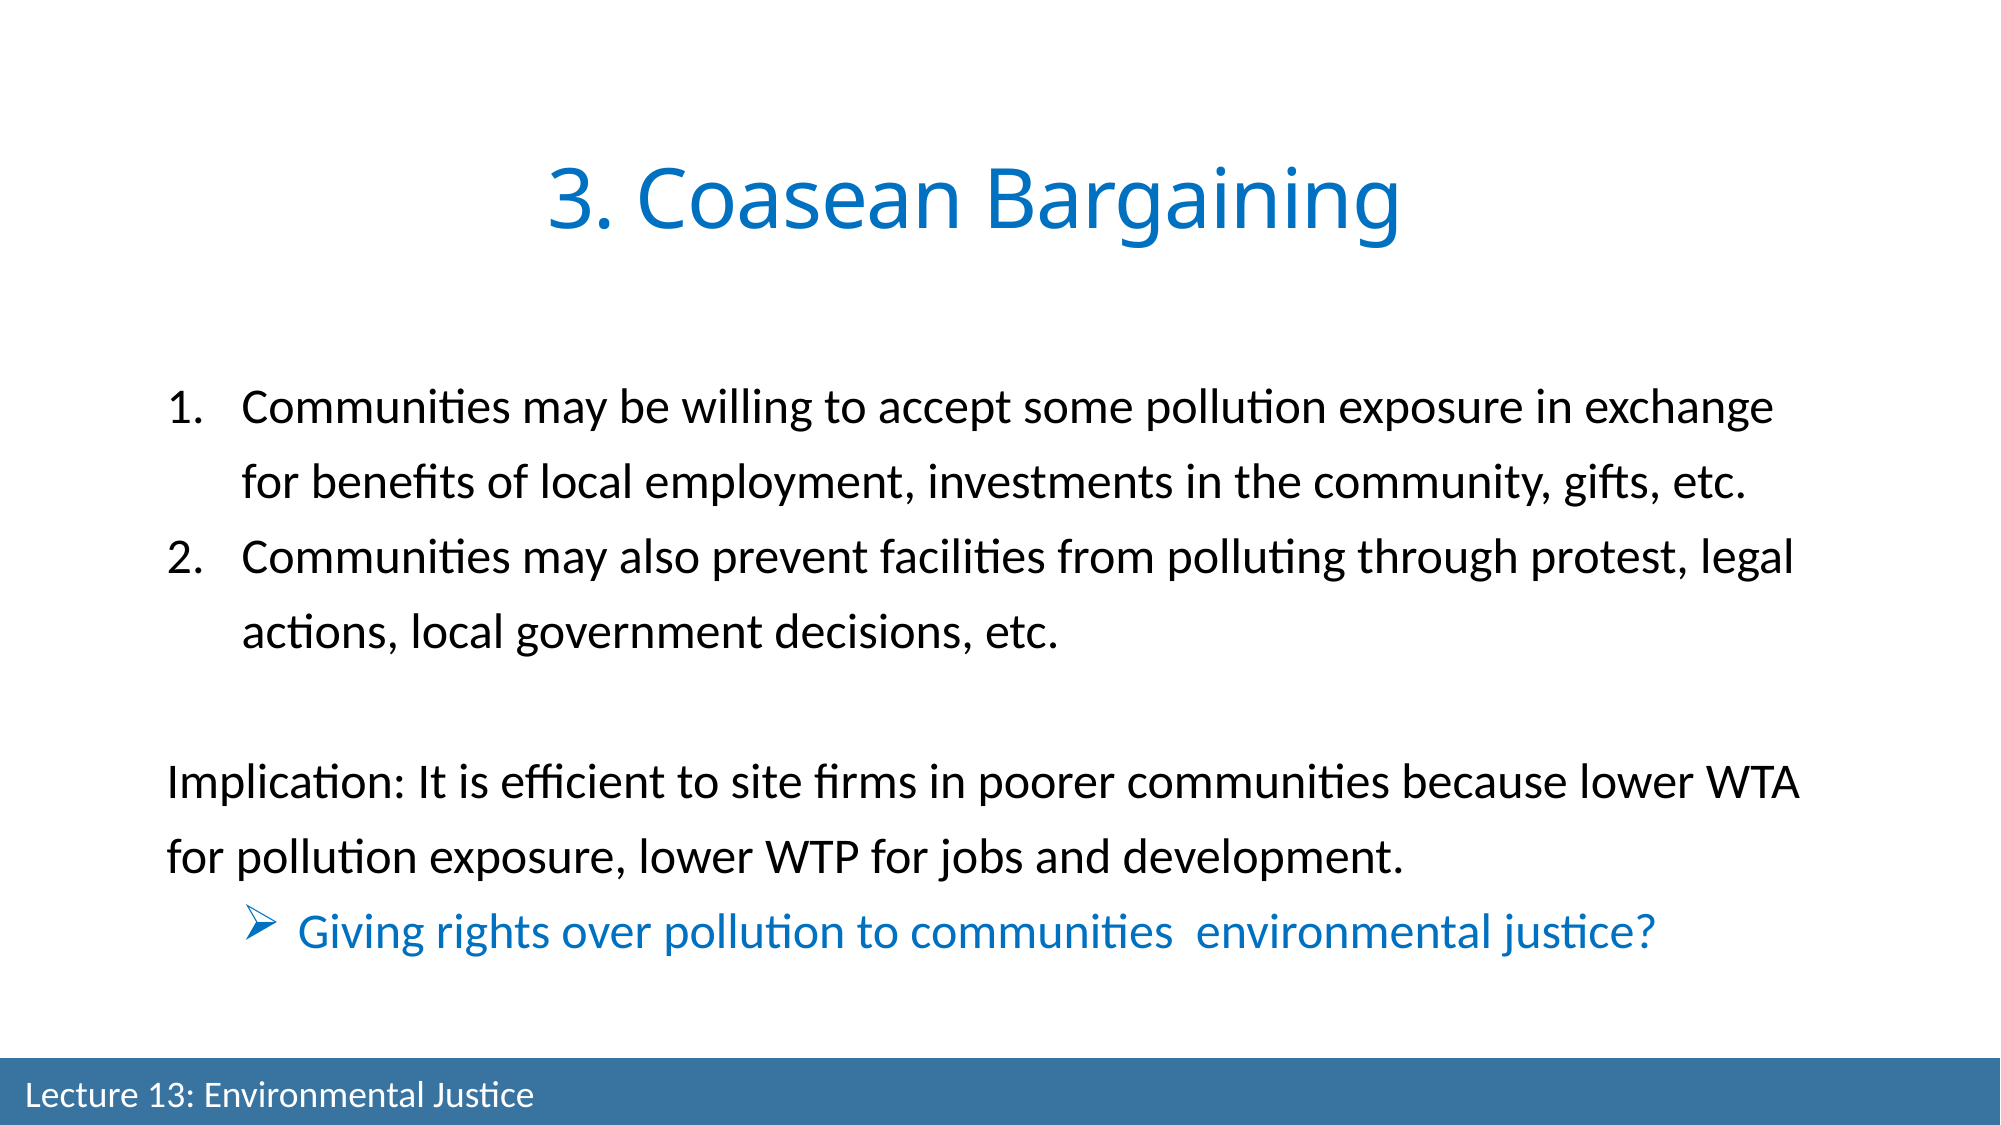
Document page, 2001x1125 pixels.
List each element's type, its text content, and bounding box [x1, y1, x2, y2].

text_box 3. Coasean Bargaining [393, 0, 1579, 254]
